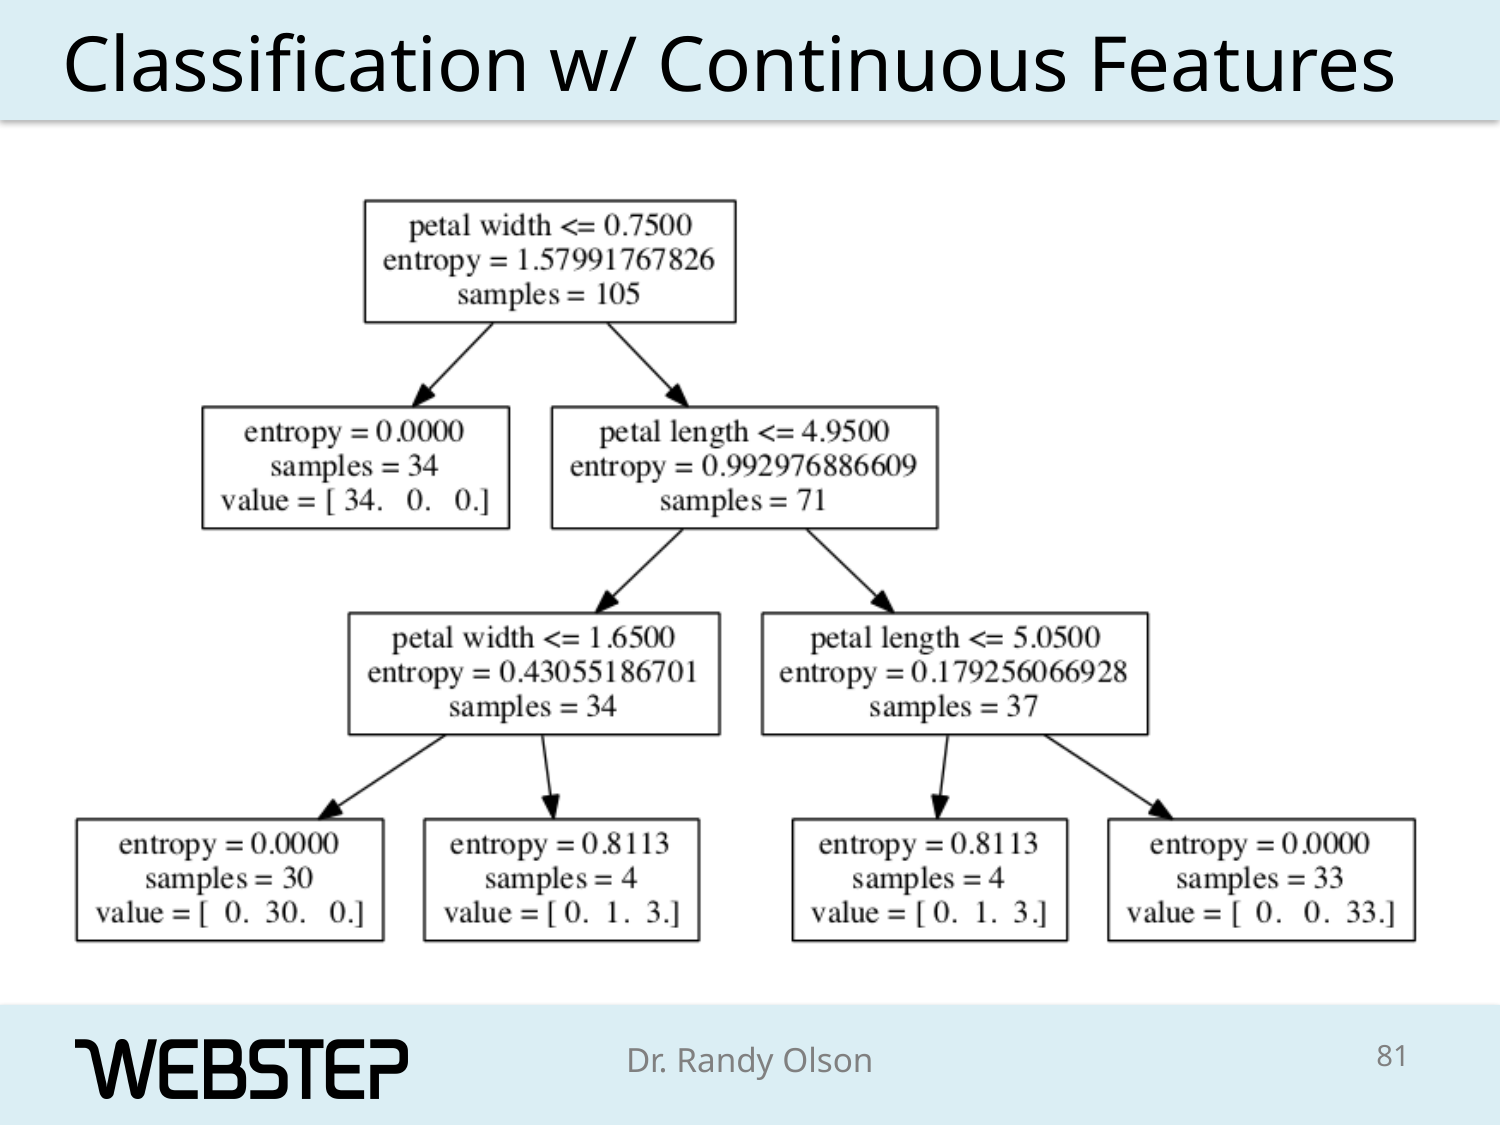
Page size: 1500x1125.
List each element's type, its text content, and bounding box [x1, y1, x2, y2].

picture [67, 191, 1426, 952]
title Classification w/ Continuous Features [7, 0, 1454, 155]
slide_number 81 [1310, 1026, 1425, 1088]
picture [75, 1039, 408, 1099]
